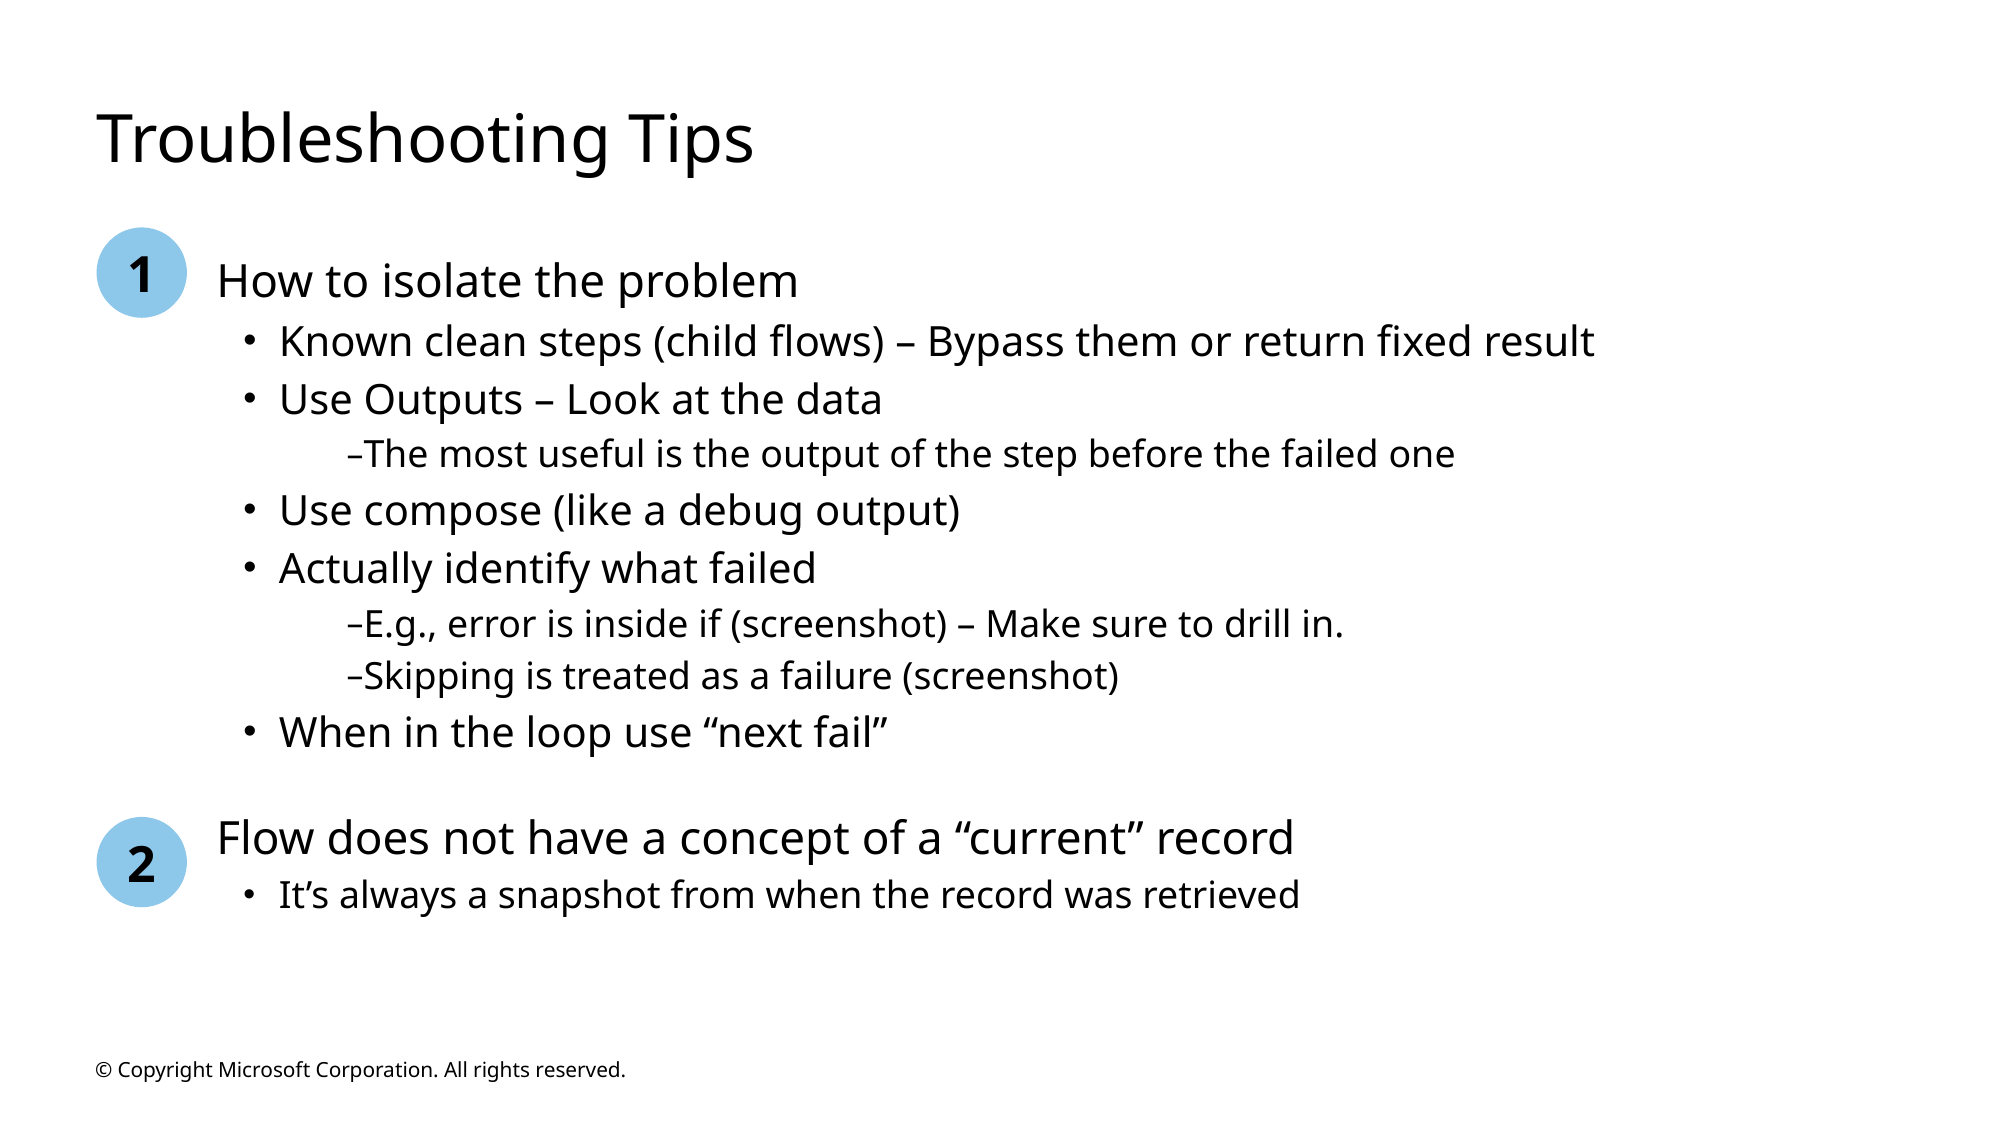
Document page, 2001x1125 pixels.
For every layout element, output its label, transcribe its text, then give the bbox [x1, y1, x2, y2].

text_box 2 [95, 816, 188, 909]
title Troubleshooting Tips [96, 96, 1904, 177]
text_box 1 [95, 226, 188, 319]
text_box Flow does not have a concept of a “current” record It’s always a snapshot from when the record was retrieved [216, 808, 1903, 916]
text_box How to isolate the problem Known clean steps (child flows) – Bypass them or return fixed result Use Outputs – Look at the data The most useful is the output of the step before the failed one Use compose (like a debug output) Actually identify what failed E.g., error is inside if (screenshot) – Make sure to drill in. Skipping is treated as a failure (screenshot) When in the loop use “next fail” [216, 251, 1903, 756]
